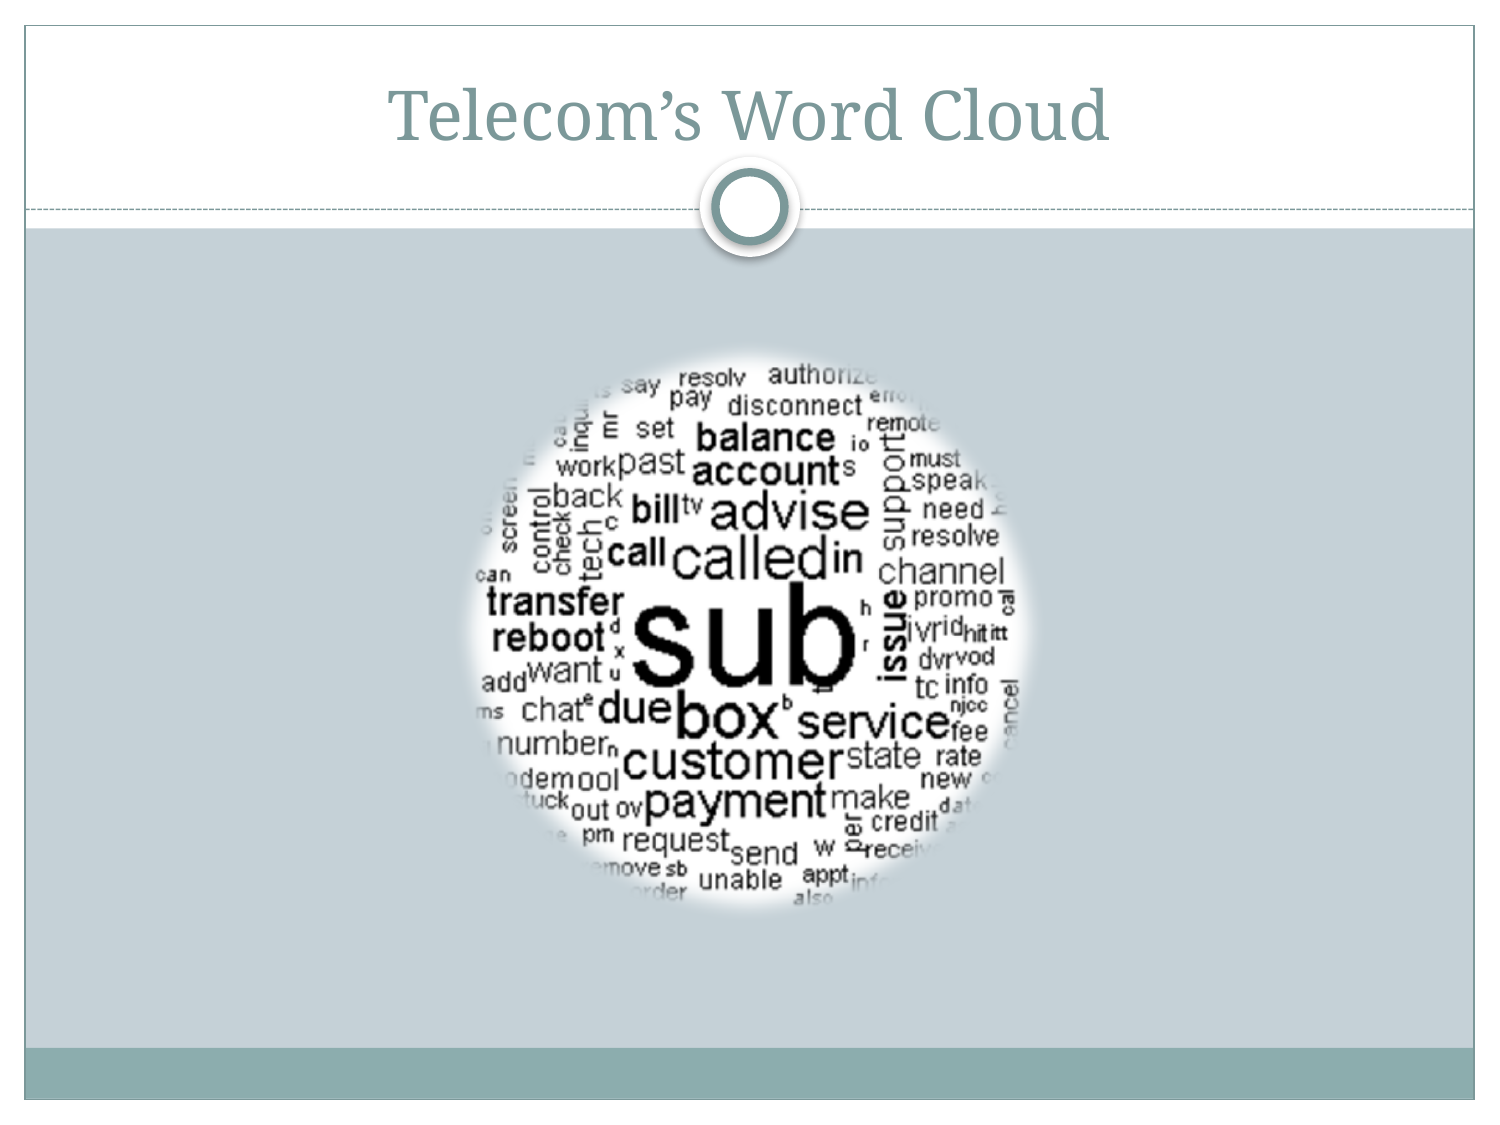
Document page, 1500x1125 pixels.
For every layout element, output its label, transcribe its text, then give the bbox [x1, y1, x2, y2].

title Telecom’s Word Cloud [49, 37, 1450, 162]
picture [450, 337, 1049, 925]
